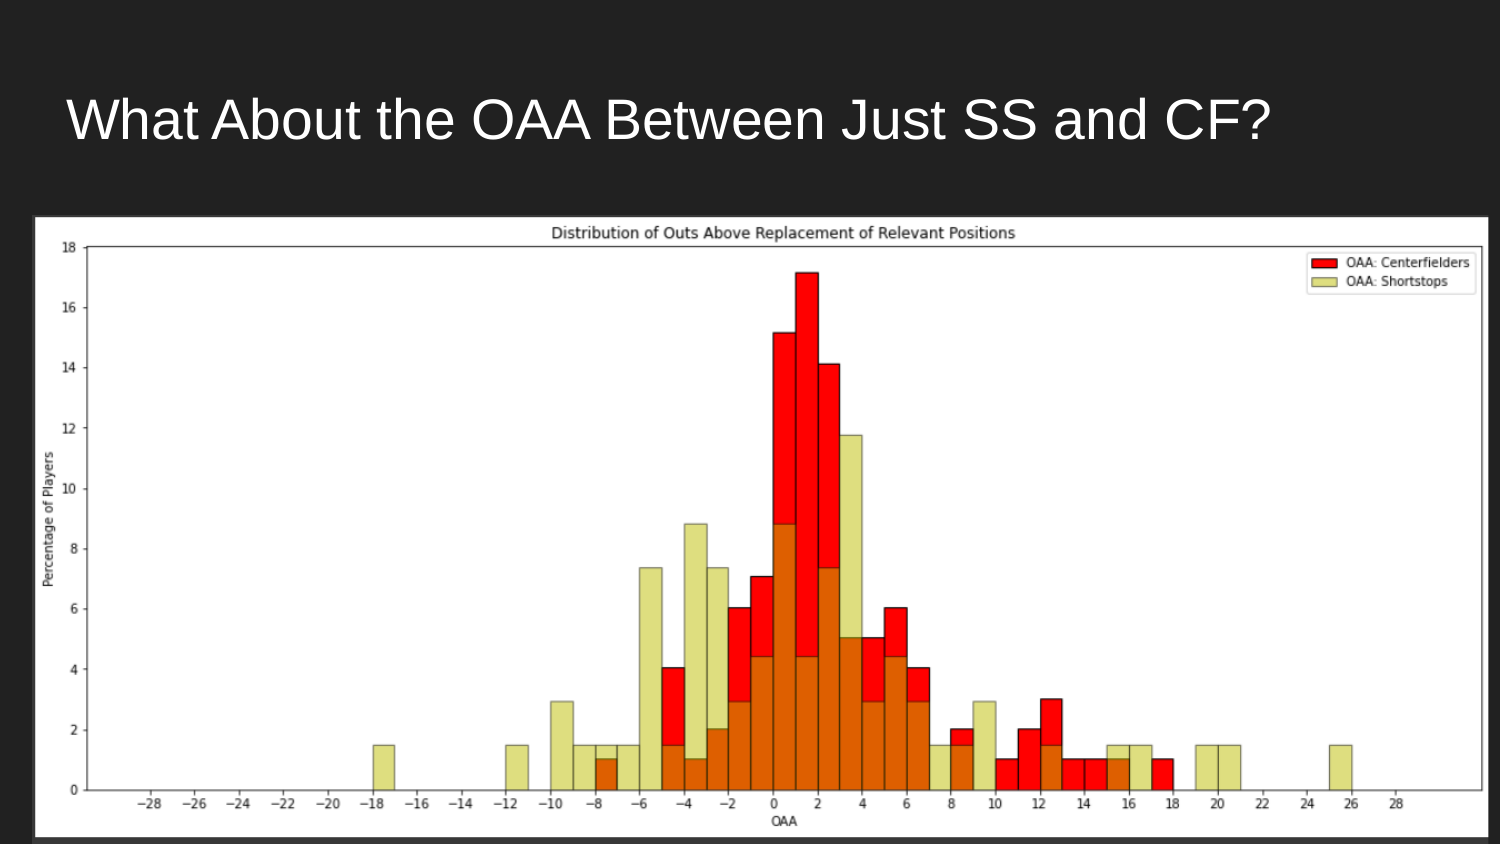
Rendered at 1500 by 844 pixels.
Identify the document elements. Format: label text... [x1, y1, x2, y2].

picture [31, 214, 1489, 844]
title What About the OAA Between Just SS and CF? [51, 72, 1449, 167]
